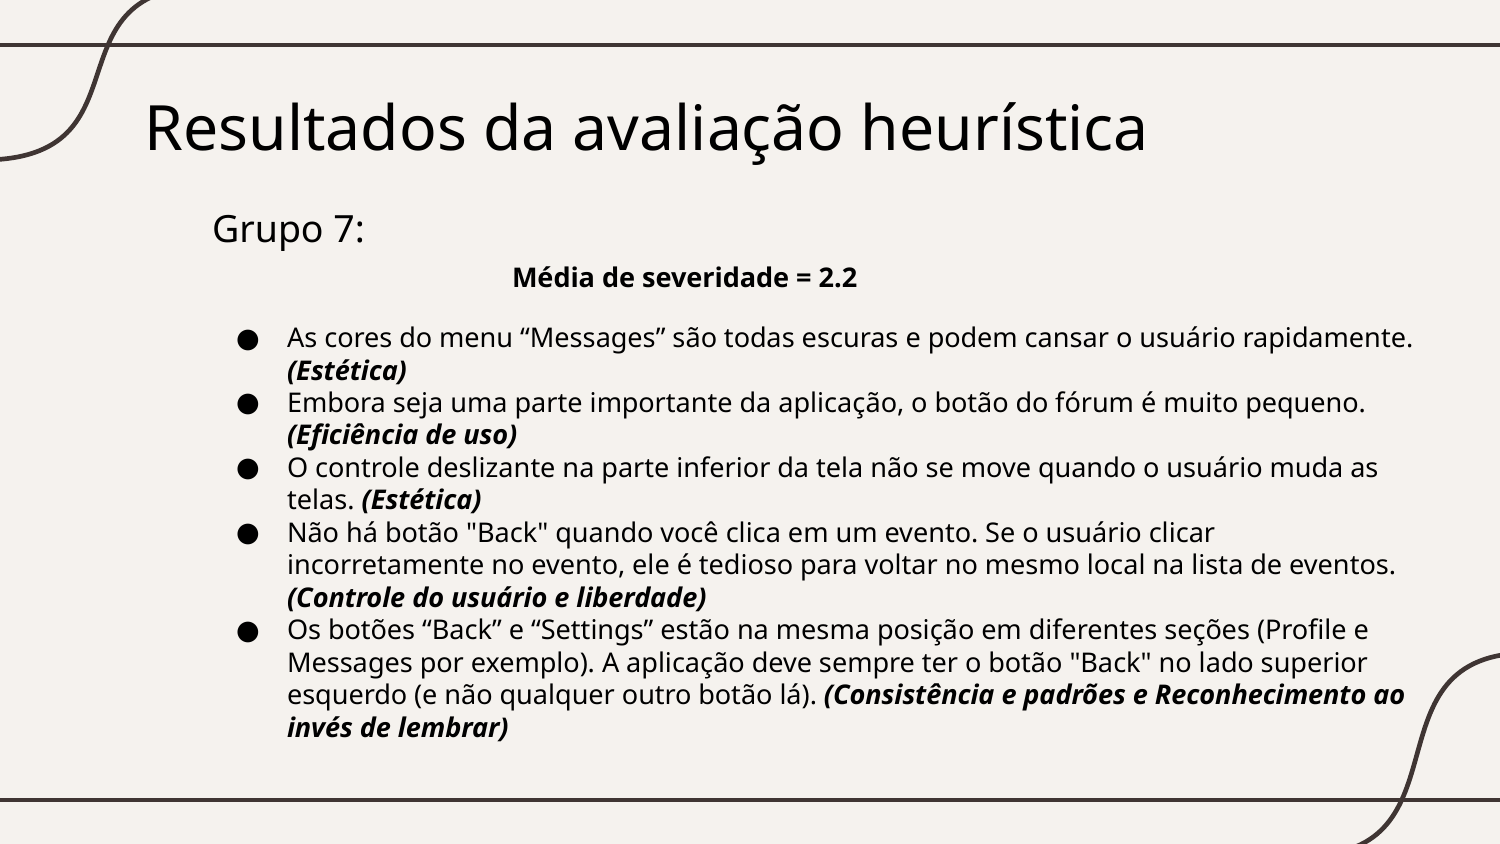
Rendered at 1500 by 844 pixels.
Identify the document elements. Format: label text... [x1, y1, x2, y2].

text_box Resultados da avaliação heurística [116, 72, 1178, 167]
text_box Grupo 7: Média de severidade = 2.2 As cores do menu “Messages” são todas escuras e podem cansar o usuário rapidamente. (Estética) Embora seja uma parte importante da aplicação, o botão do fórum é muito pequeno. (Eficiência de uso) O controle deslizante na parte inferior da tela não se move quando o usuário muda as telas. (Estética) Não há botão "Back" quando você clica em um evento. Se o usuário clicar incorretamente no evento, ele é tedioso para voltar no mesmo local na lista de eventos. (Controle do usuário e liberdade) Os botões “Back” e “Settings” estão na mesma posição em diferentes seções (Profile e Messages por exemplo). A aplicação deve sempre ter o botão "Back" no lado superior esquerdo (e não qualquer outro botão lá). (Consistência e padrões e Reconhecimento ao invés de lembrar) [47, 190, 1433, 758]
